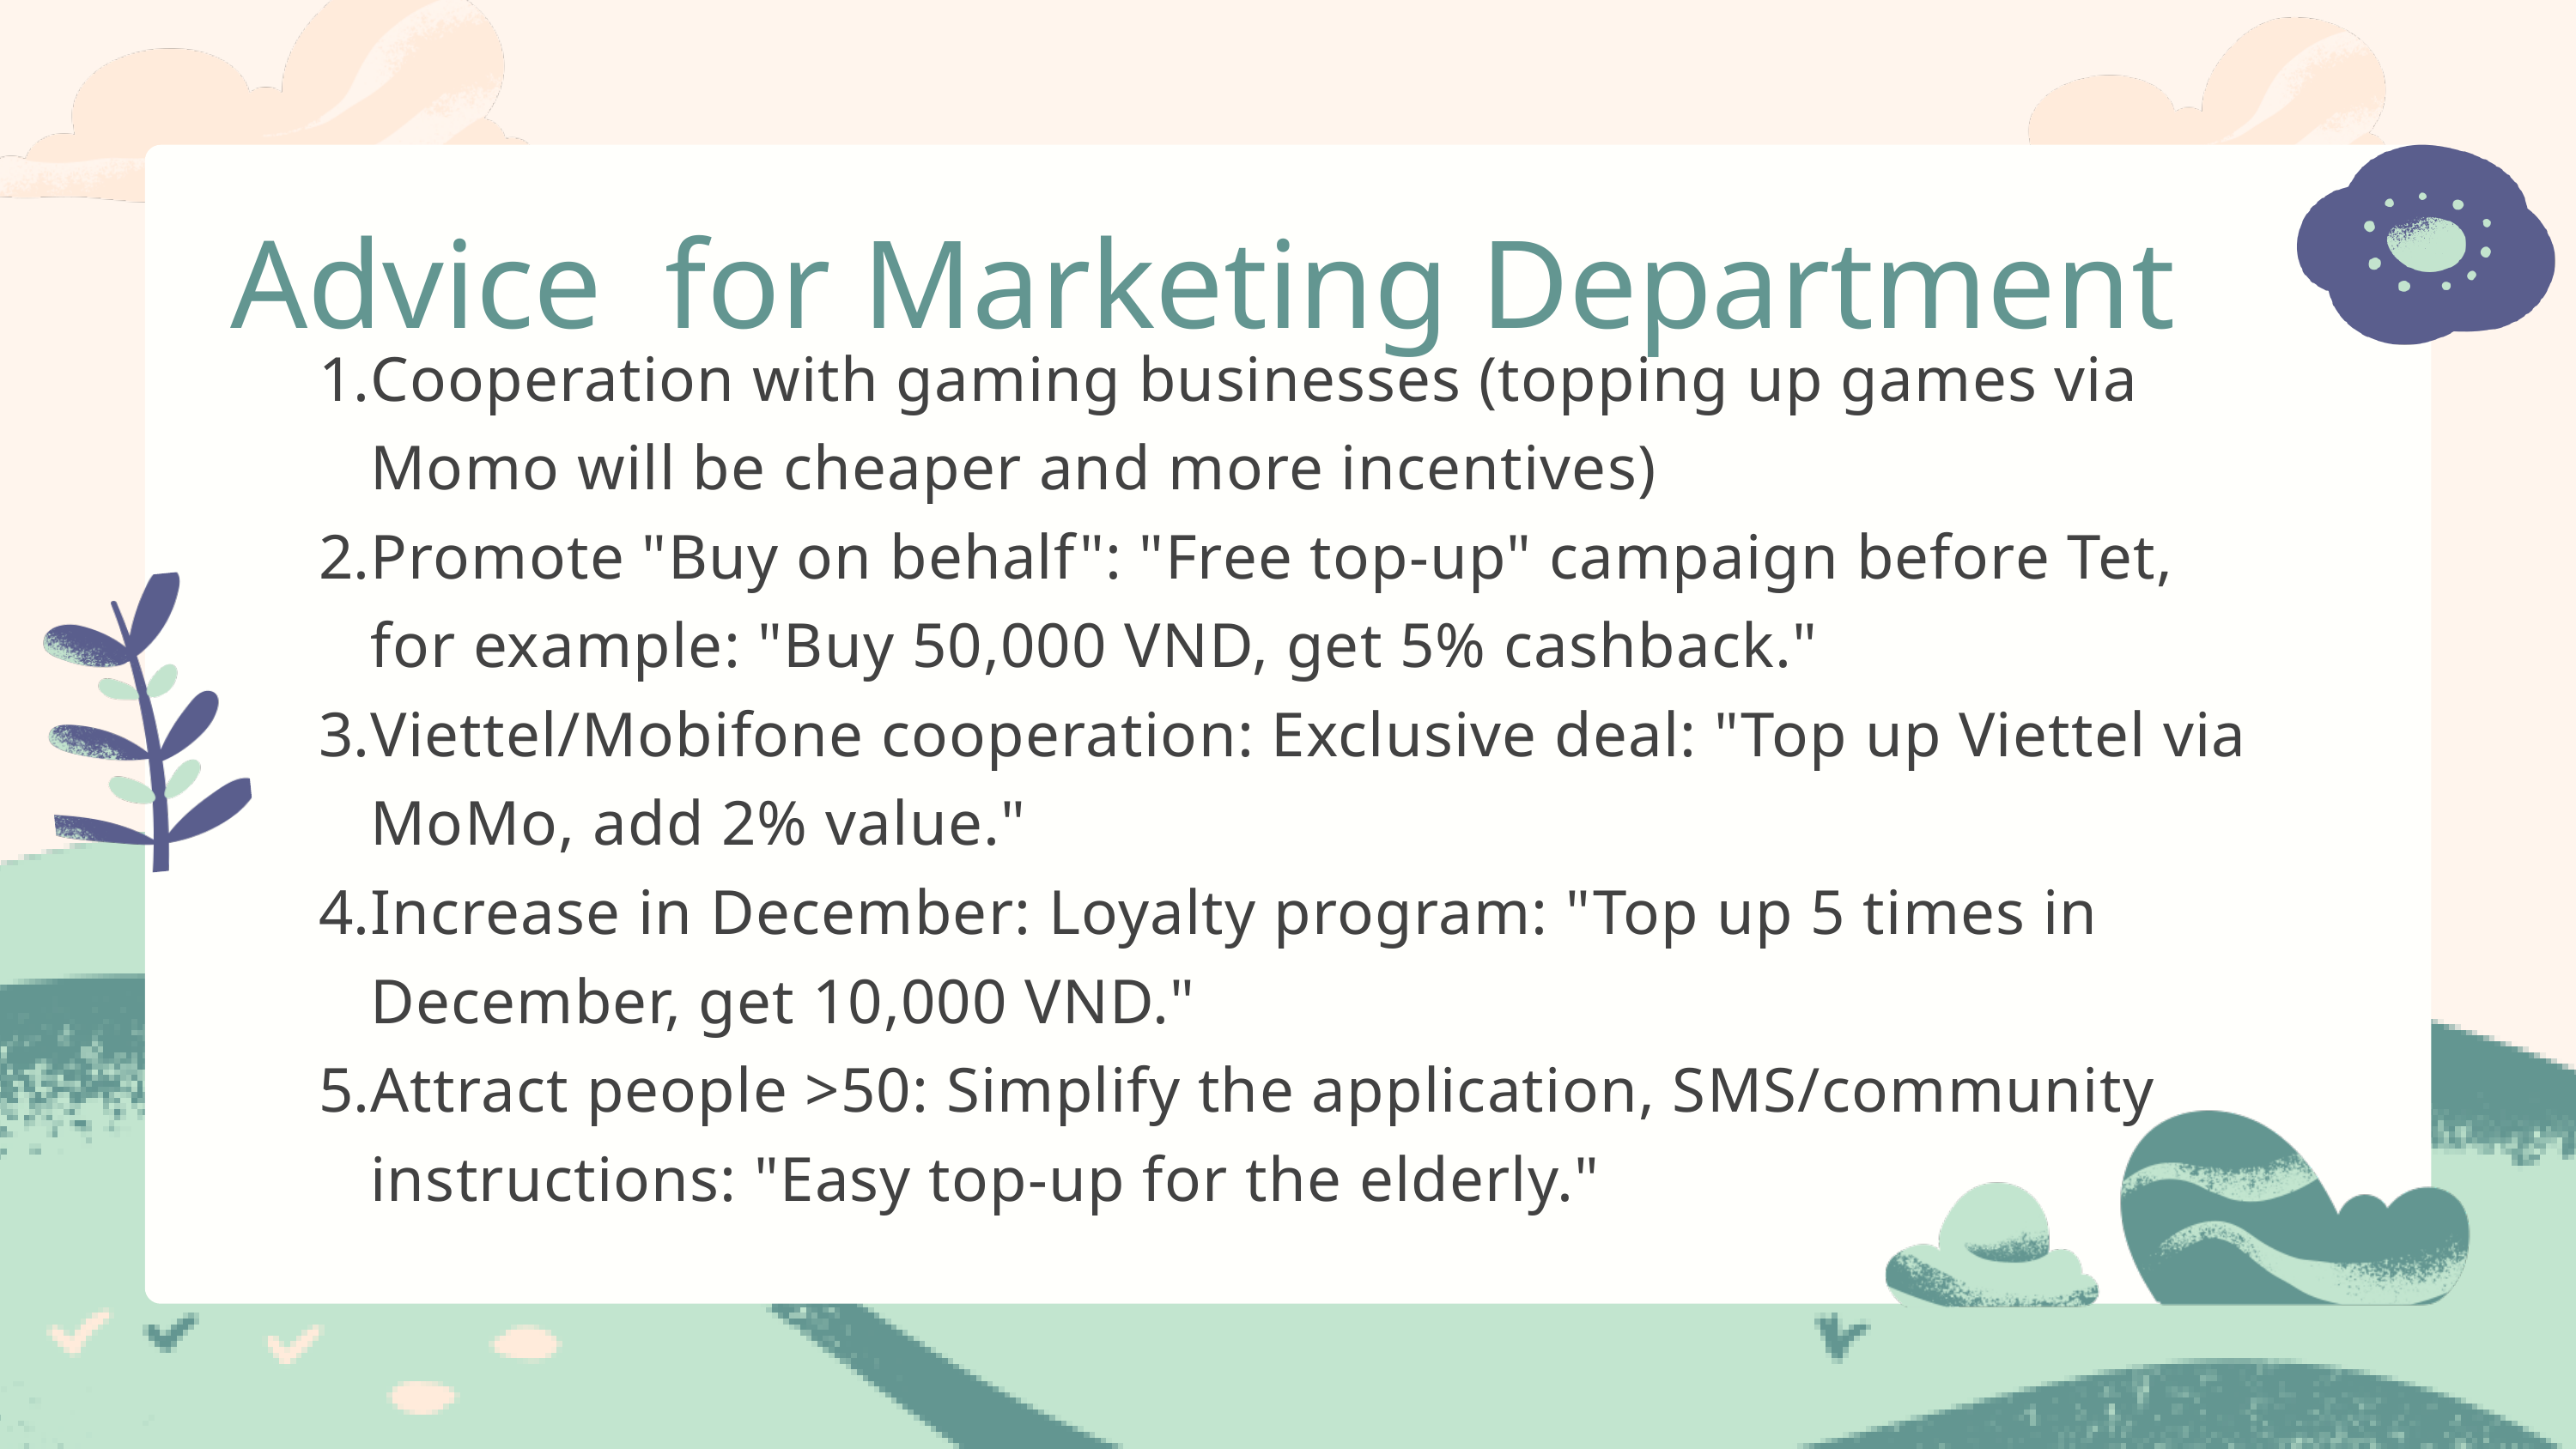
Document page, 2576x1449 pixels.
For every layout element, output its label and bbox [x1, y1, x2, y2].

text_box [2432, 1108, 2471, 1308]
text_box [144, 144, 2432, 1304]
text_box [2432, 144, 2562, 345]
text_box [1947, 15, 2432, 144]
text_box [31, 575, 139, 882]
text_box [0, 809, 2576, 1449]
text_box [0, 0, 560, 203]
